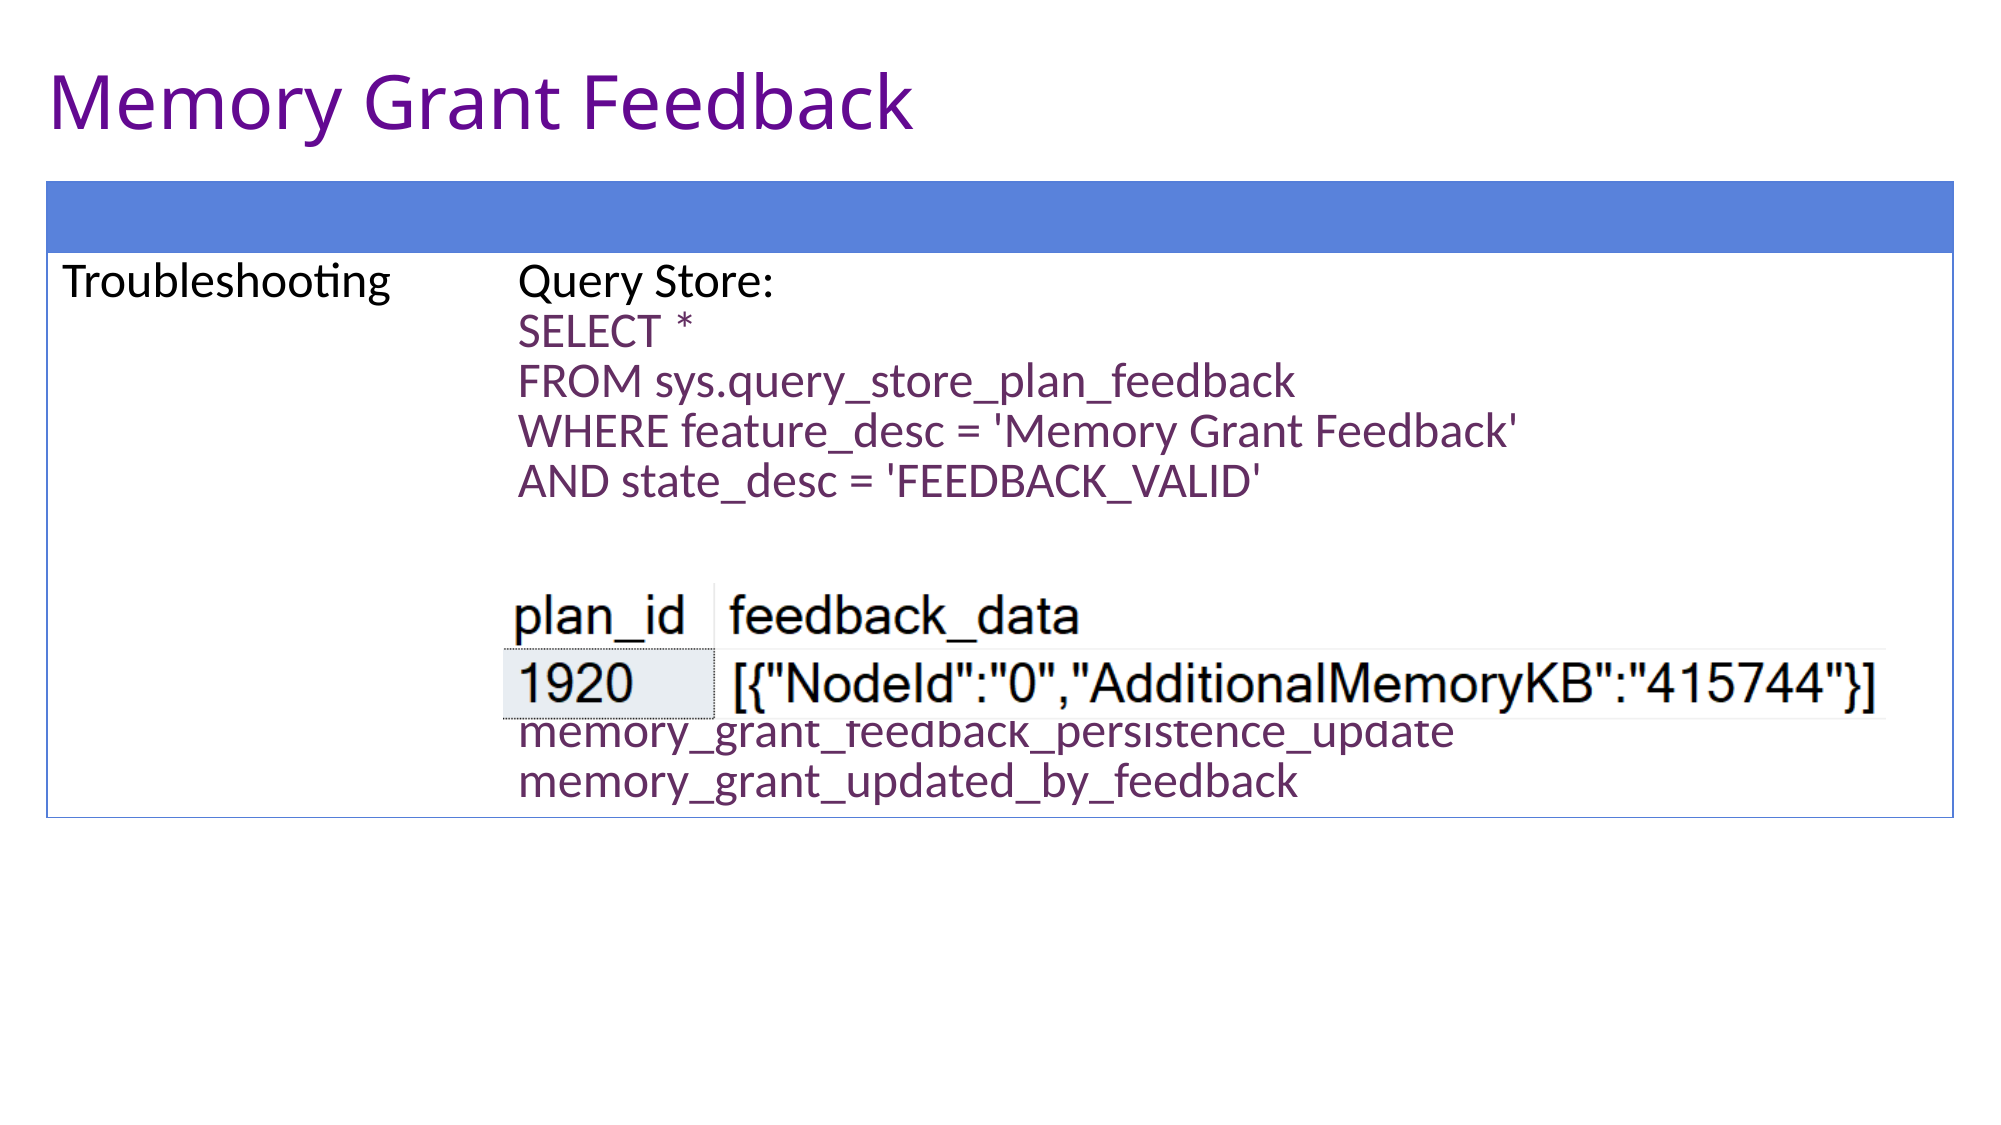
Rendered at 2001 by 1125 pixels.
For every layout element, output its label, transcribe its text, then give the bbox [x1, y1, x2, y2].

table_cell Troubleshooting [48, 253, 503, 817]
table_header [48, 183, 503, 252]
title Memory Grant Feedback [32, 5, 1840, 194]
picture [503, 582, 1886, 721]
table_cell Query Store: SELECT * FROM sys.query_store_plan_feedback WHERE feature_desc = 'Memory Grant Feedback' AND state_desc = 'FEEDBACK_VALID' Extended events: memory_grant_feedback_persistence_update memory_grant_updated_by_feedback [503, 253, 1952, 817]
table_header [503, 183, 1952, 252]
